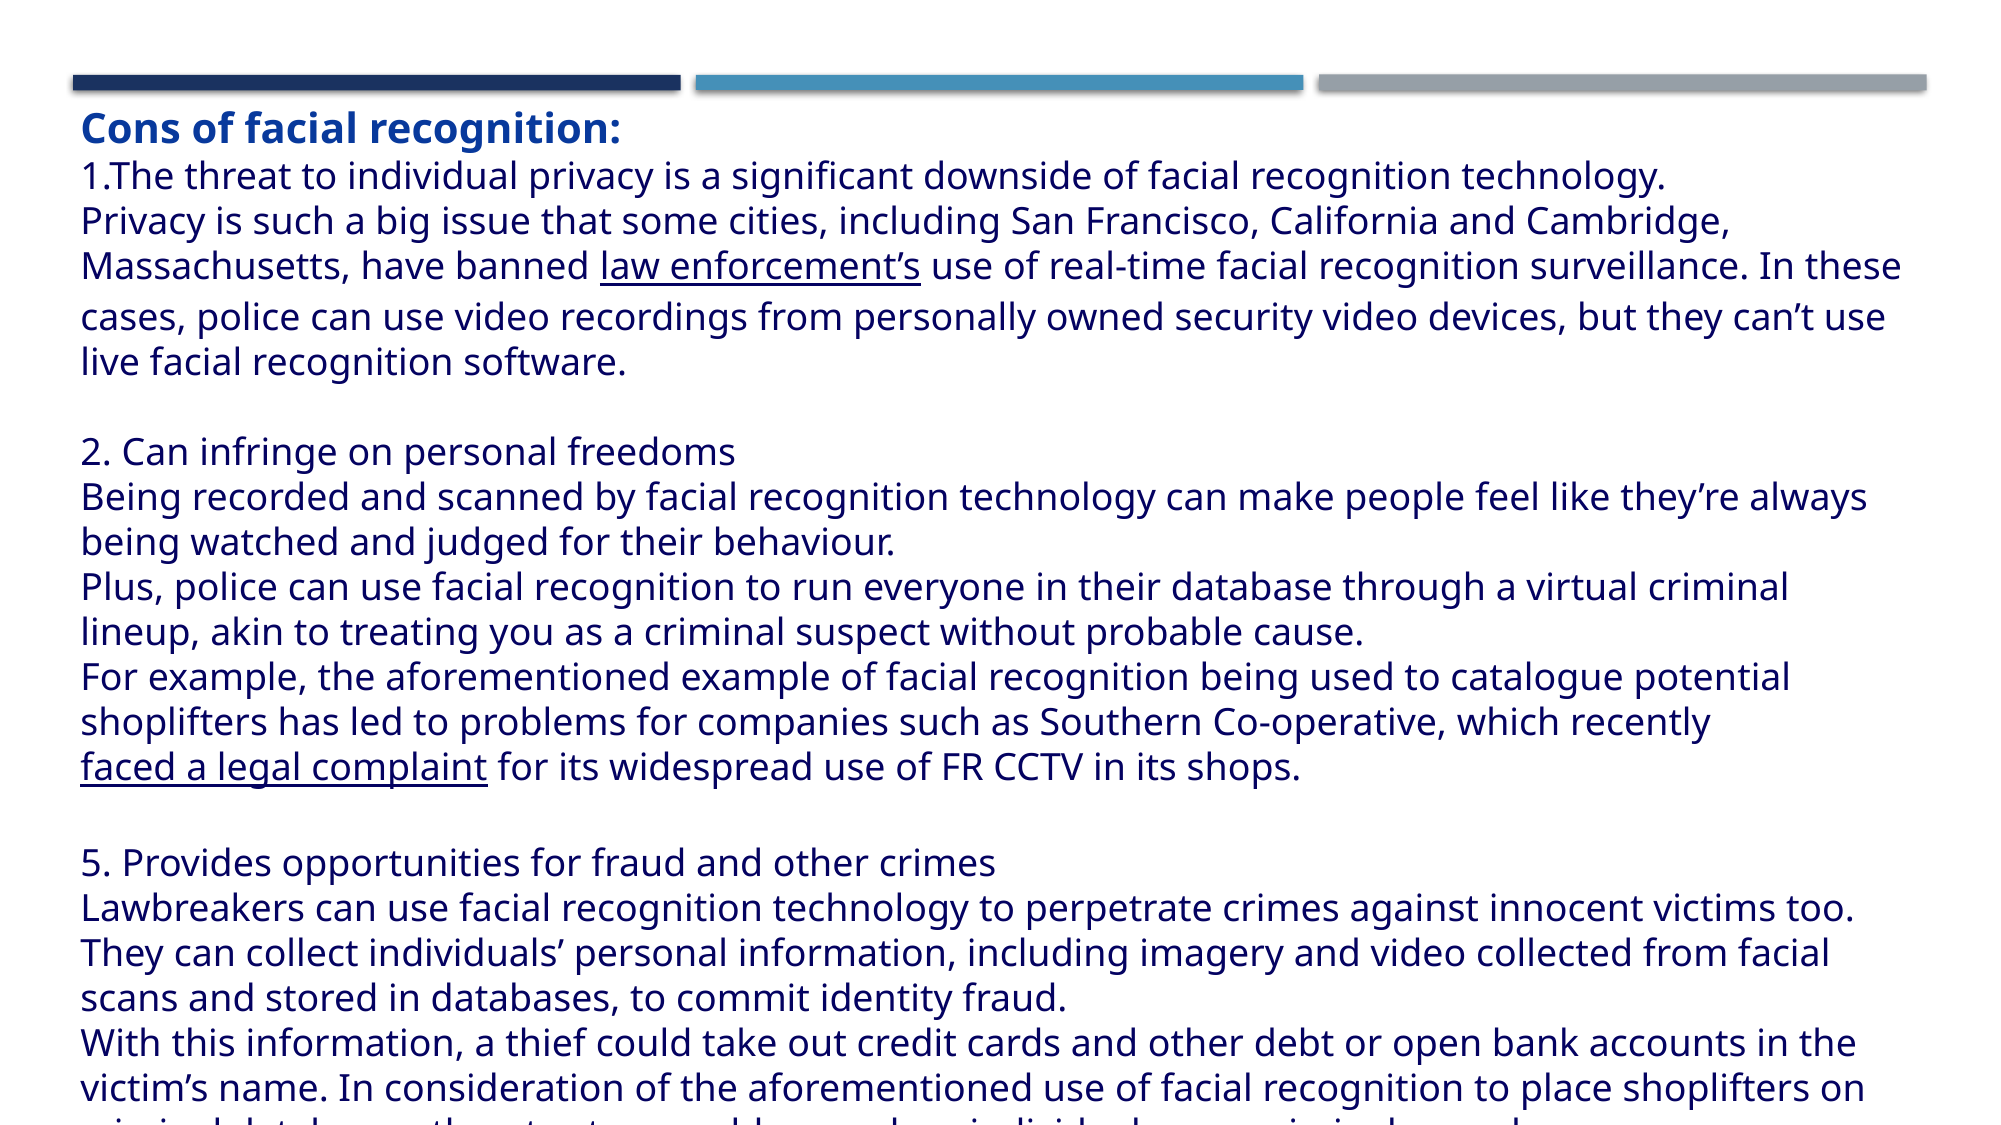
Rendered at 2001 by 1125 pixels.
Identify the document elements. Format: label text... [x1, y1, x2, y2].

text_box Cons of facial recognition: 1.The threat to individual privacy is a significant downside of facial recognition technology. Privacy is such a big issue that some cities, including San Francisco, California and Cambridge, Massachusetts, have banned law enforcement’s use of real-time facial recognition surveillance. In these cases, police can use video recordings from personally owned security video devices, but they can’t use live facial recognition software. 2. Can infringe on personal freedoms Being recorded and scanned by facial recognition technology can make people feel like they’re always being watched and judged for their behaviour. Plus, police can use facial recognition to run everyone in their database through a virtual criminal lineup, akin to treating you as a criminal suspect without probable cause. For example, the aforementioned example of facial recognition being used to catalogue potential shoplifters has led to problems for companies such as Southern Co-operative, which recently faced a legal complaint for its widespread use of FR CCTV in its shops. 5. Provides opportunities for fraud and other crimes Lawbreakers can use facial recognition technology to perpetrate crimes against innocent victims too. They can collect individuals’ personal information, including imagery and video collected from facial scans and stored in databases, to commit identity fraud. With this information, a thief could take out credit cards and other debt or open bank accounts in the victim’s name. In consideration of the aforementioned use of facial recognition to place shoplifters on criminal databases, threat actors could even place individuals on a criminal record. [65, 94, 1933, 1125]
